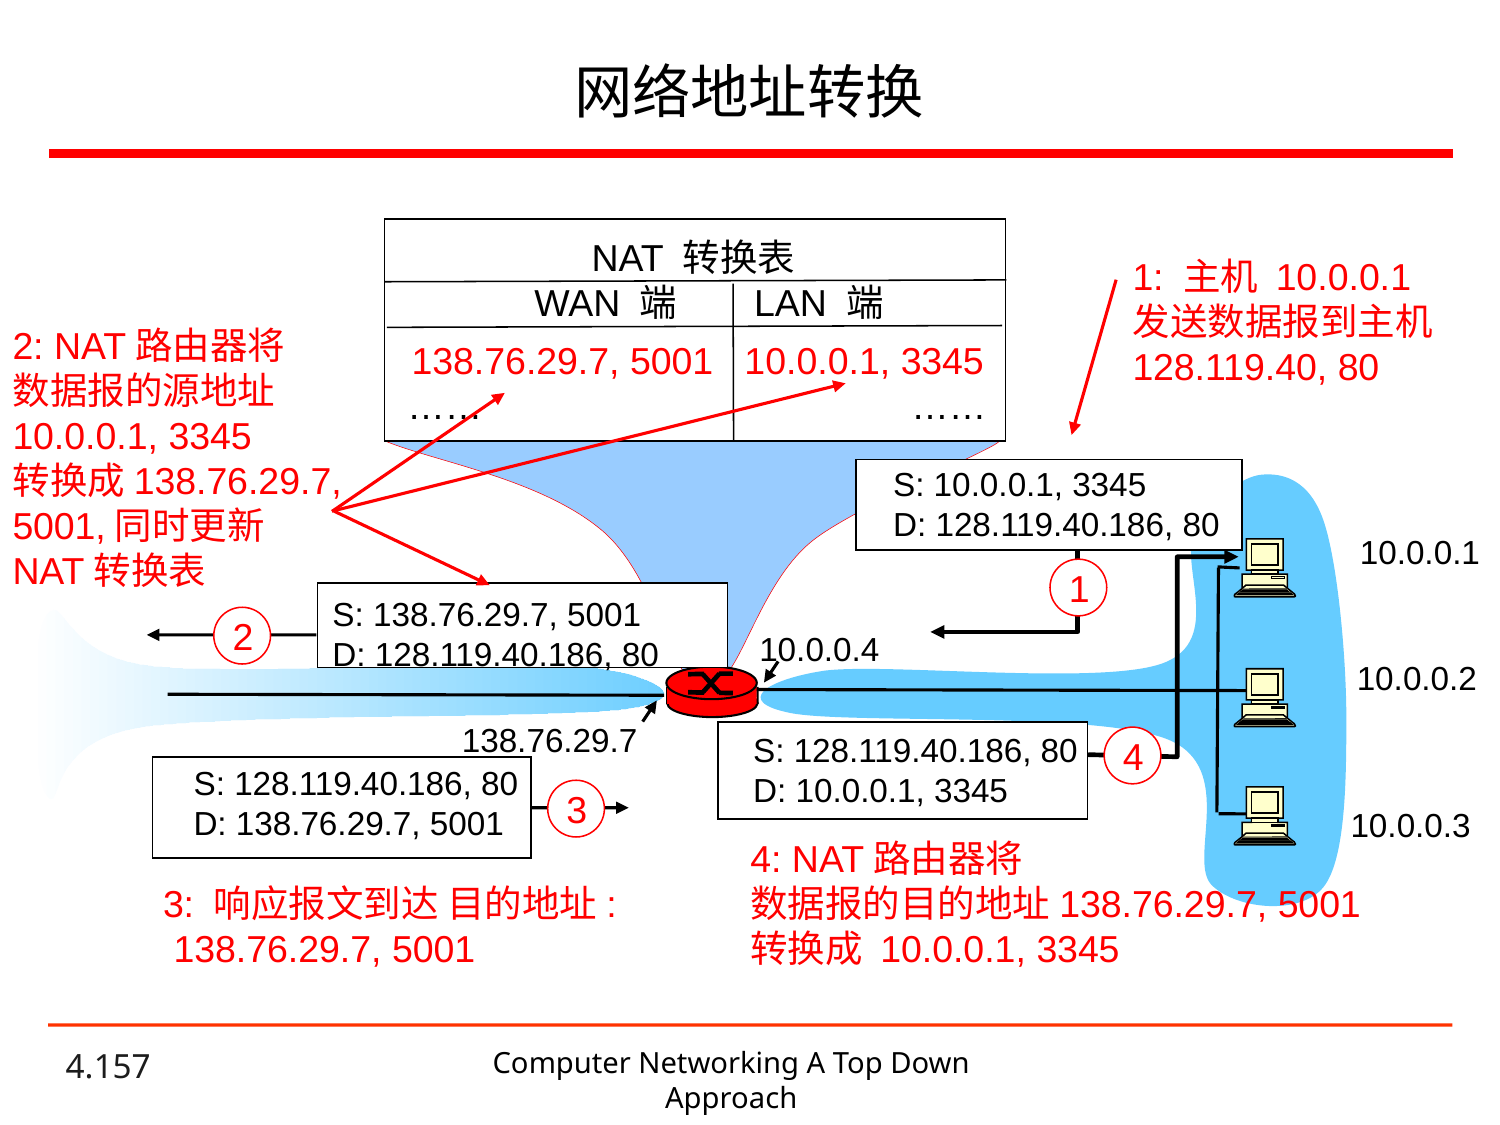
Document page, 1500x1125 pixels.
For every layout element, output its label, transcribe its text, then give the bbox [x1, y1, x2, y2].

text_box 3: 响应报文到达 目的地址: 138.76.29.7, 5001 [148, 872, 649, 978]
text_box [642, 700, 657, 722]
text_box [333, 392, 505, 510]
text_box [764, 661, 779, 683]
text_box 138.76.29.7, 5001 10.0.0.1, 3345 …… …… [392, 329, 1003, 435]
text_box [547, 778, 605, 840]
text_box [1234, 668, 1296, 727]
text_box [334, 511, 487, 581]
title 网络地址转换 [55, 37, 1443, 143]
text_box [331, 380, 846, 512]
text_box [213, 605, 271, 667]
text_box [1049, 559, 1107, 619]
text_box [385, 441, 433, 452]
text_box 10.0.0.4 [744, 620, 895, 675]
text_box 10.0.0.1 [1345, 523, 1496, 579]
text_box 10.0.0.2 [1342, 649, 1493, 705]
text_box [146, 628, 208, 642]
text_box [855, 455, 1257, 552]
text_box [1234, 786, 1296, 845]
text_box 138.76.29.7 [447, 711, 653, 767]
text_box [1103, 724, 1162, 787]
text_box [1178, 474, 1347, 827]
text_box [1234, 538, 1296, 597]
text_box [34, 609, 661, 799]
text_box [666, 666, 758, 718]
text_box [1069, 279, 1117, 435]
text_box 2: NAT路由器将 数据报的源地址 10.0.0.1, 3345 转换成138.76.29.7, 5001,同时更新 NAT转换表 [0, 314, 368, 599]
text_box 4: NAT路由器将 数据报的目的地址138.76.29.7, 5001 转换成 10.0.0.1, 3345 [735, 827, 1376, 1023]
text_box [930, 562, 1078, 639]
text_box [317, 582, 728, 682]
text_box [419, 441, 609, 473]
text_box [610, 801, 629, 814]
text_box 10.0.0.3 [1335, 796, 1486, 851]
text_box [1114, 559, 1237, 757]
text_box [486, 441, 999, 665]
text_box NAT 转换表 WAN 端 LAN 端 [488, 226, 899, 329]
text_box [152, 754, 585, 859]
text_box 1: 主机 10.0.0.1 发送数据报到主机 128.119.40, 80 [1117, 246, 1457, 396]
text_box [717, 721, 1120, 820]
text_box [384, 218, 1006, 441]
text_box [763, 665, 1155, 720]
